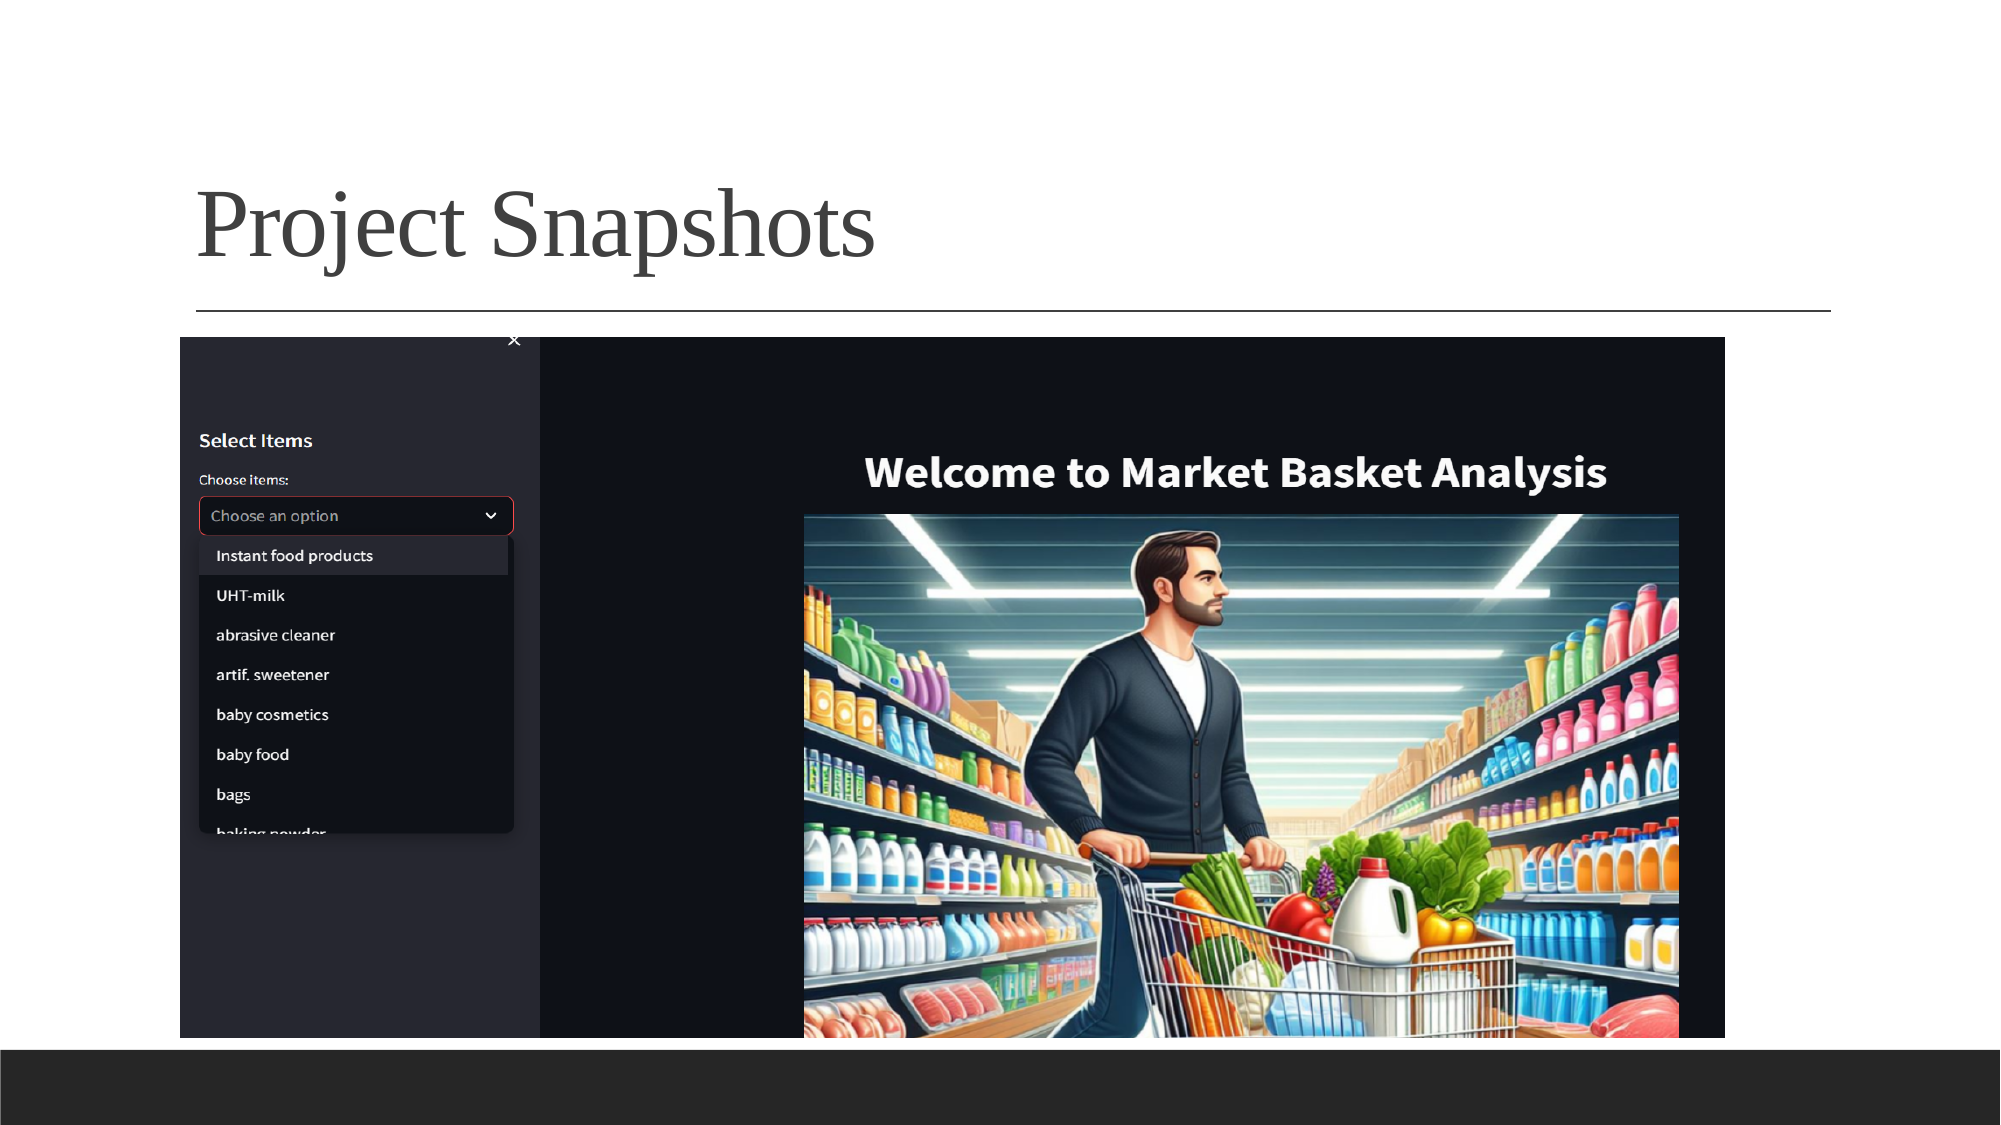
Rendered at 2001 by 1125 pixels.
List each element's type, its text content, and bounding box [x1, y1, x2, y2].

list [179, 337, 1726, 1039]
title Project Snapshots [180, 47, 1830, 285]
